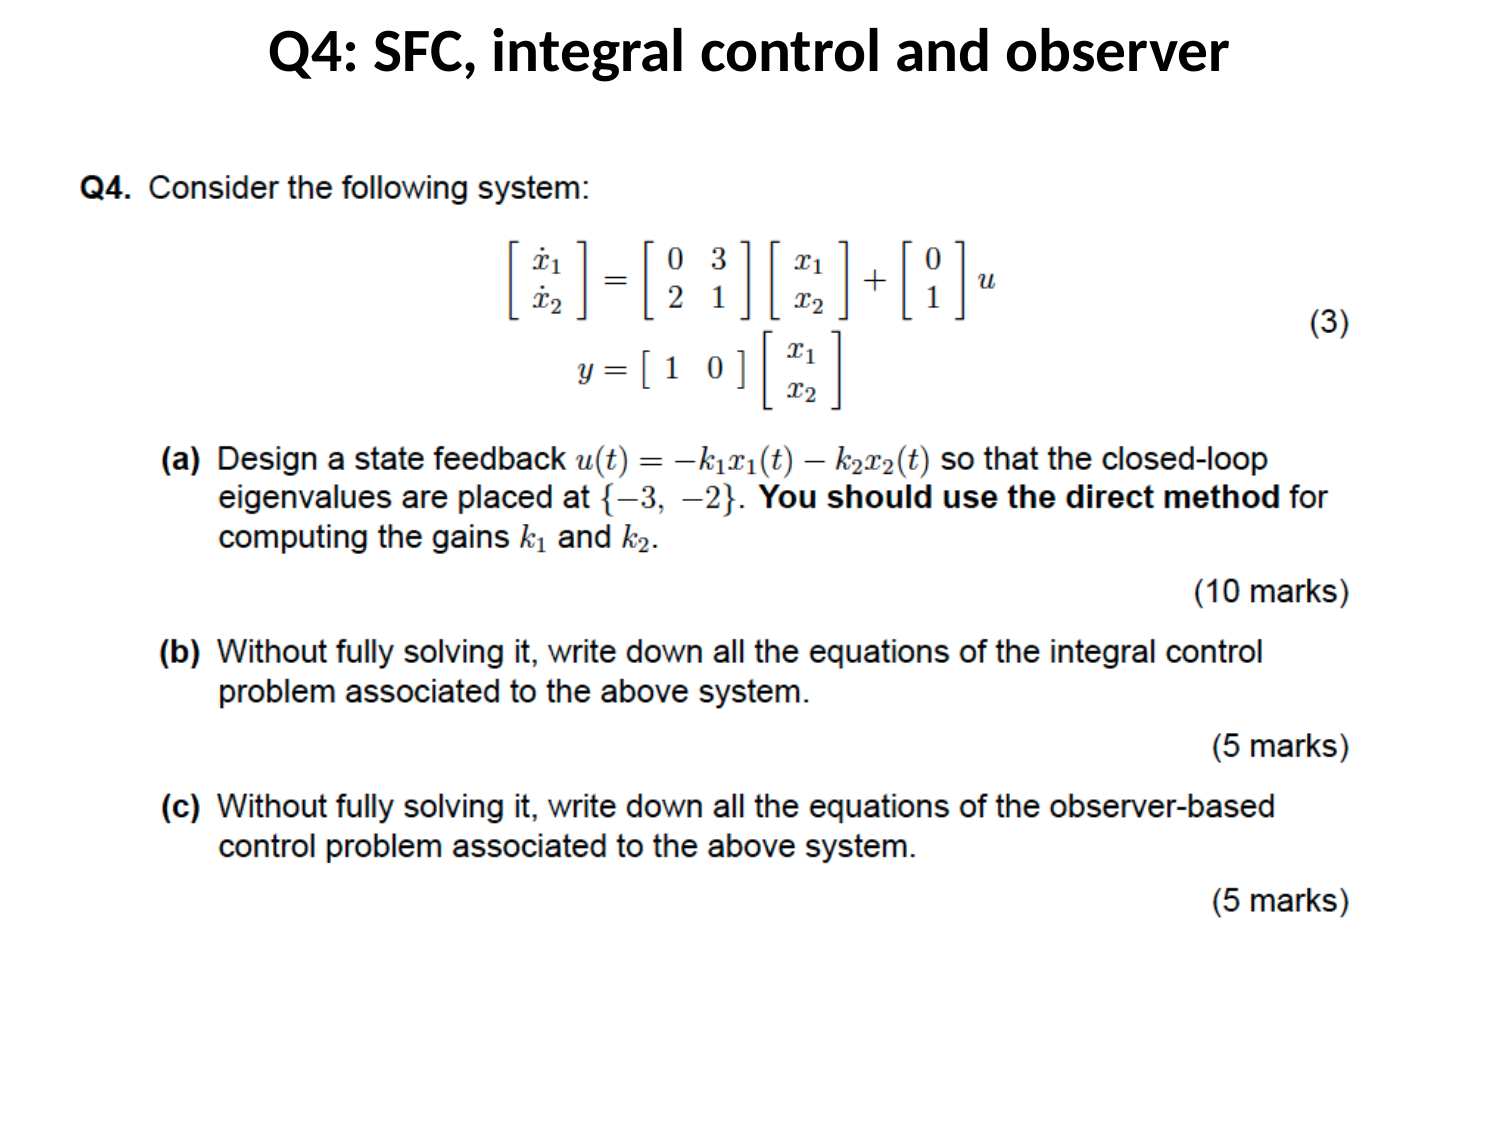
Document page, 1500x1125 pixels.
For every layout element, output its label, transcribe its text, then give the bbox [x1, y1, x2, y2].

text_box Q4: SFC, integral control and observer [126, 1, 1373, 93]
picture [57, 143, 1443, 981]
